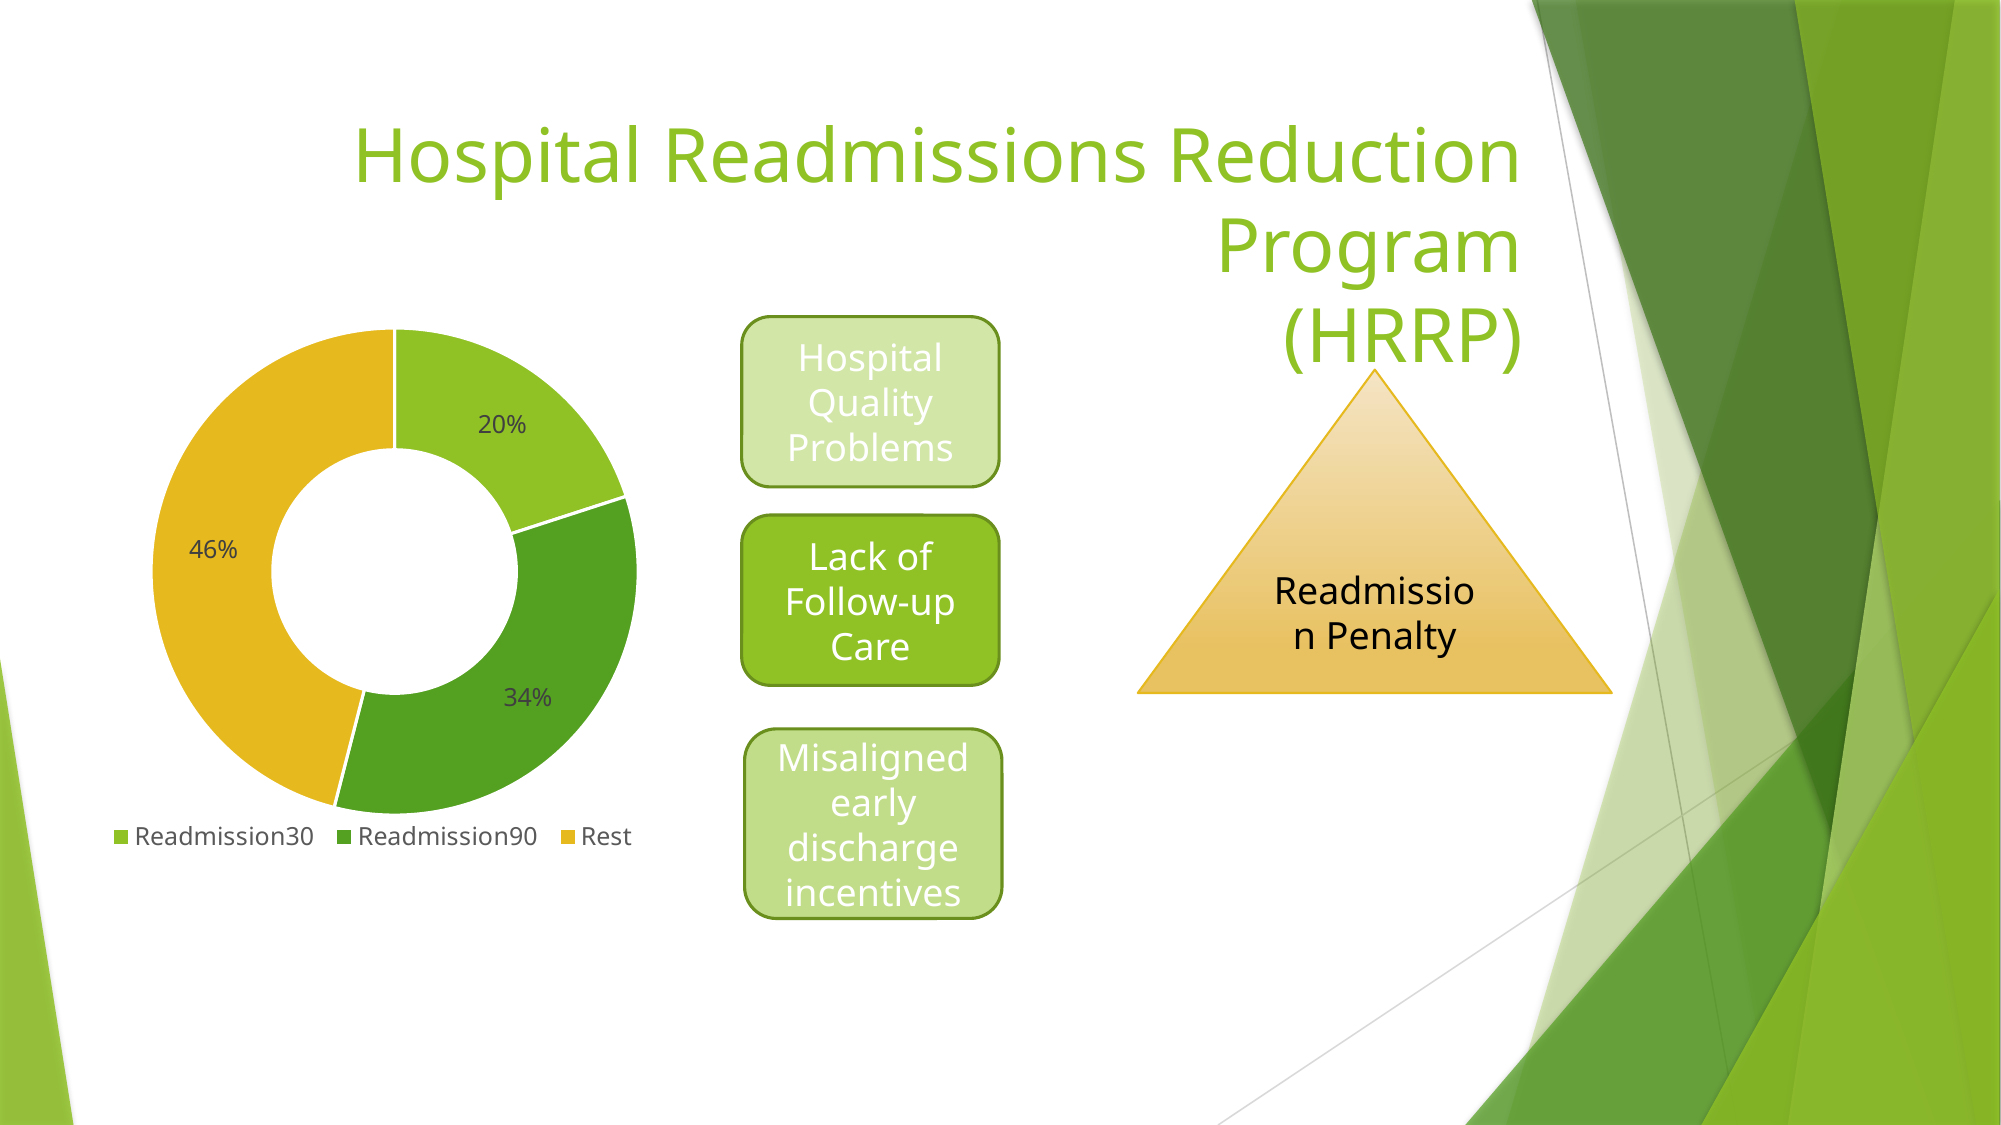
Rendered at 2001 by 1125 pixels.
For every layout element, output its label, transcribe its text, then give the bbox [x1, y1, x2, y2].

title Hospital Readmissions Reduction Program (HRRP) [111, 99, 1539, 317]
chart [0, 316, 790, 885]
text_box Readmission Penalty [1136, 368, 1613, 695]
text_box Lack of Follow-up Care [794, 513, 1001, 687]
text_box Misaligned early discharge incentives [743, 727, 1004, 921]
text_box Hospital Quality Problems [788, 315, 1001, 489]
